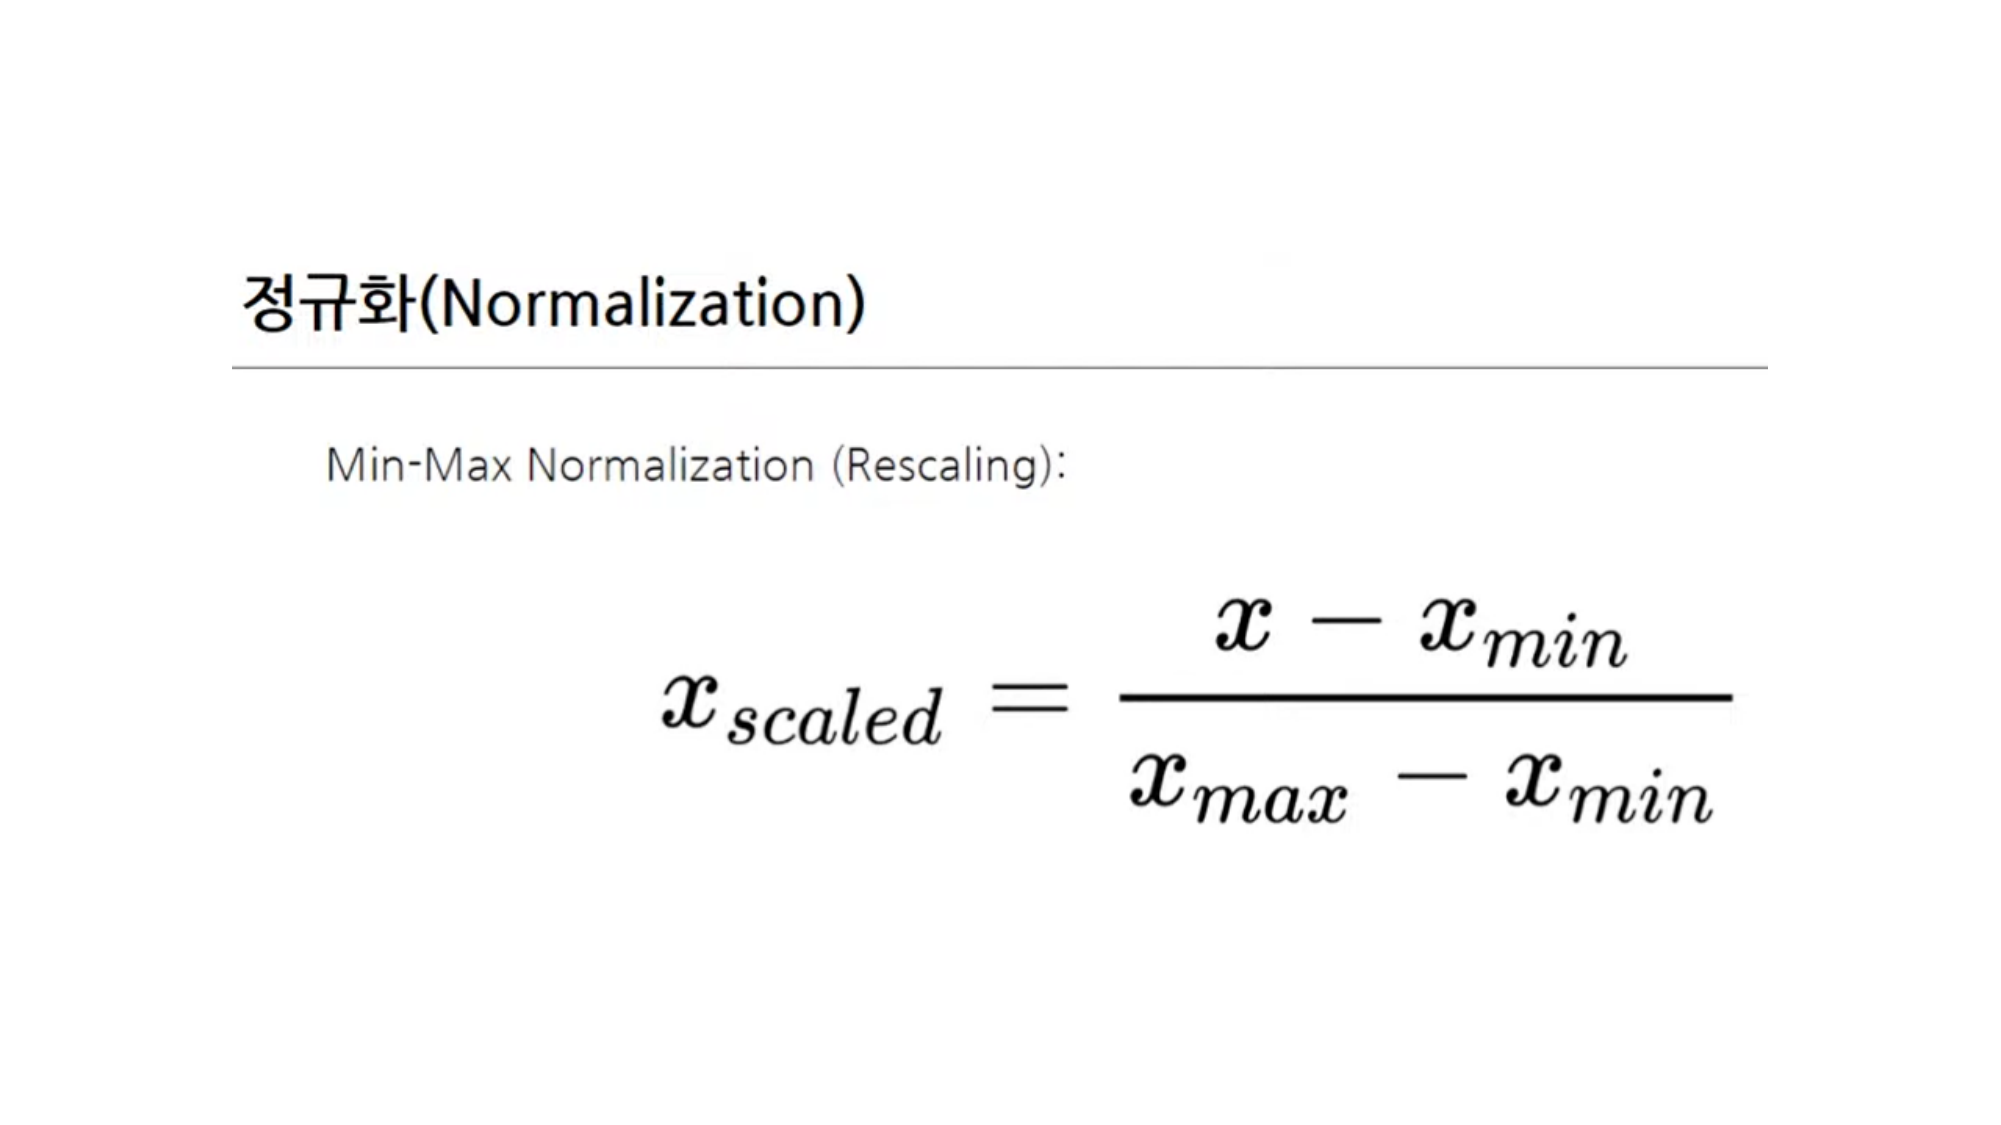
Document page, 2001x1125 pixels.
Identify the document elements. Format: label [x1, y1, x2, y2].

picture [232, 252, 1768, 873]
